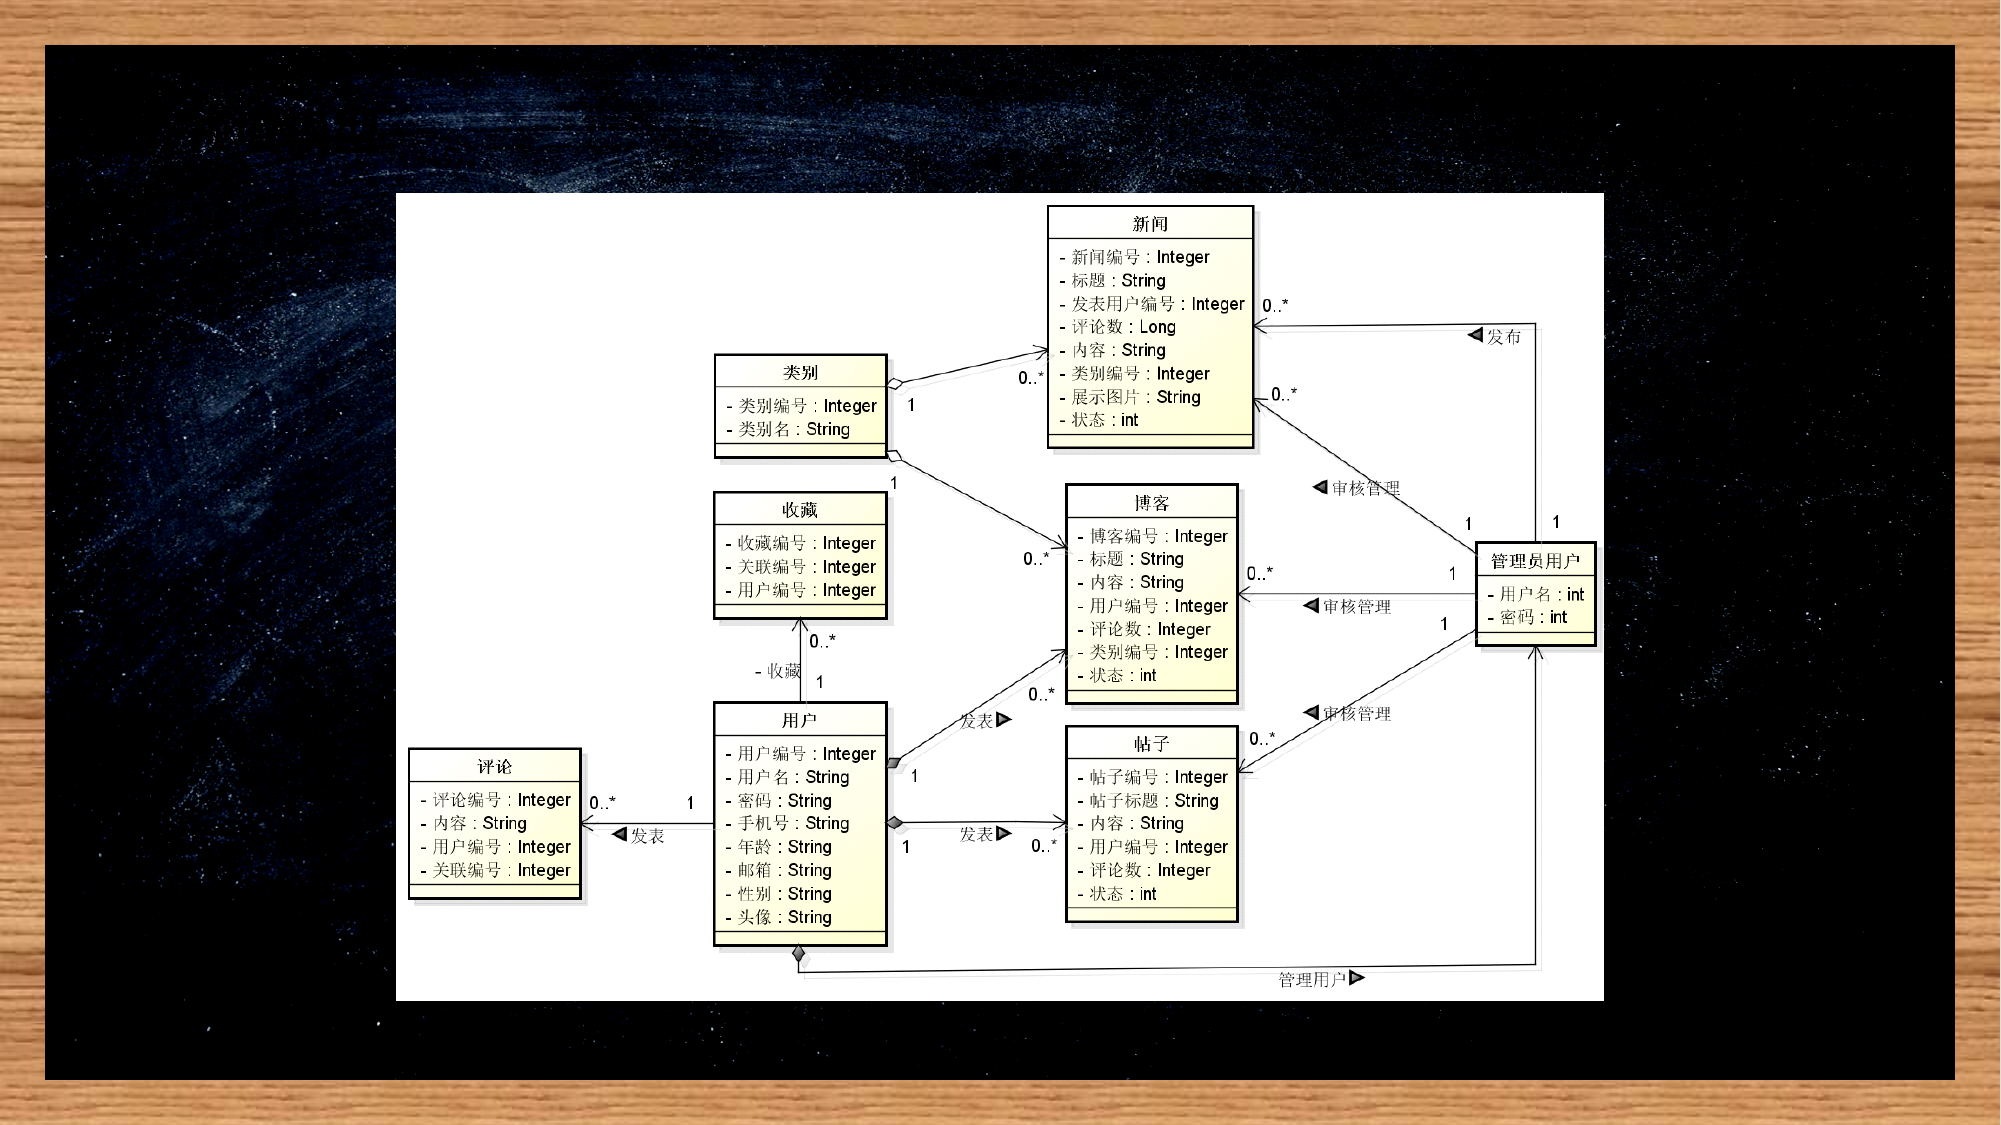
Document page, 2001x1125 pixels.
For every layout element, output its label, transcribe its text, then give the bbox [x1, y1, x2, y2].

text_box 02 [75, 85, 180, 176]
picture [46, 46, 1954, 1079]
text_box [0, 0, 2000, 1125]
text_box 领域模型 [180, 93, 649, 169]
